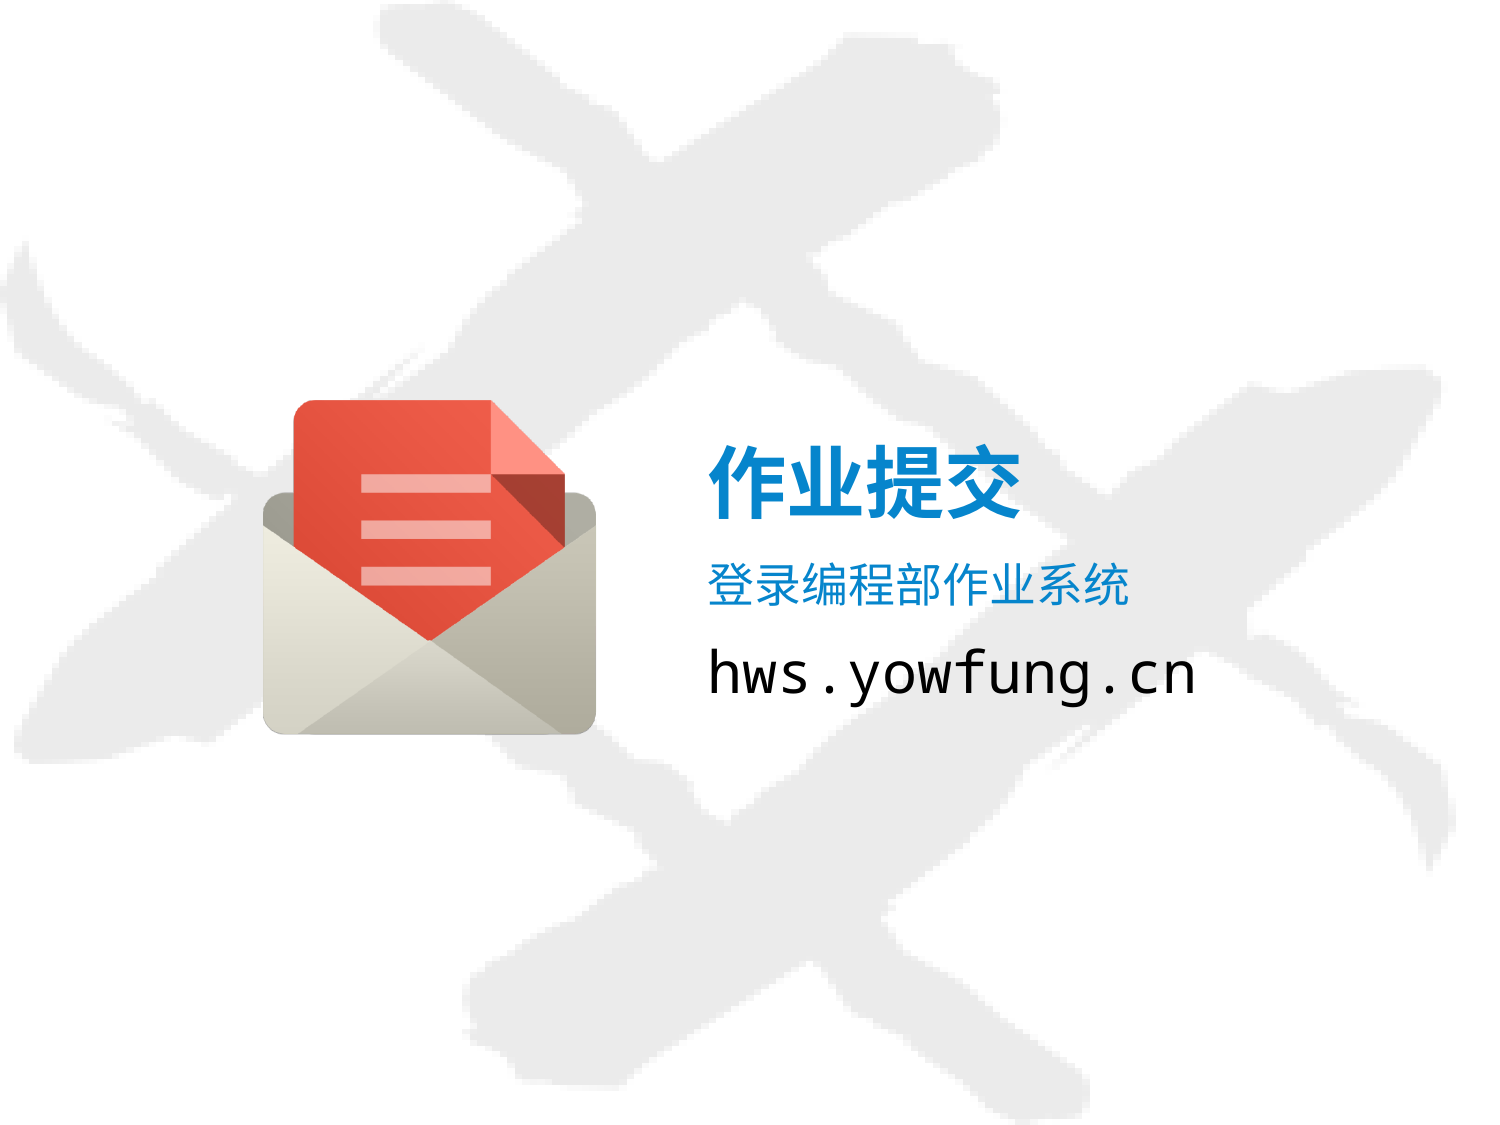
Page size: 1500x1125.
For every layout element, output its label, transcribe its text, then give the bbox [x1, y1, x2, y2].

text_box hws.yowfung.cn [702, 629, 1257, 711]
text_box 作业提交 登录编程部作业系统 [702, 379, 1257, 619]
picture [241, 378, 616, 751]
